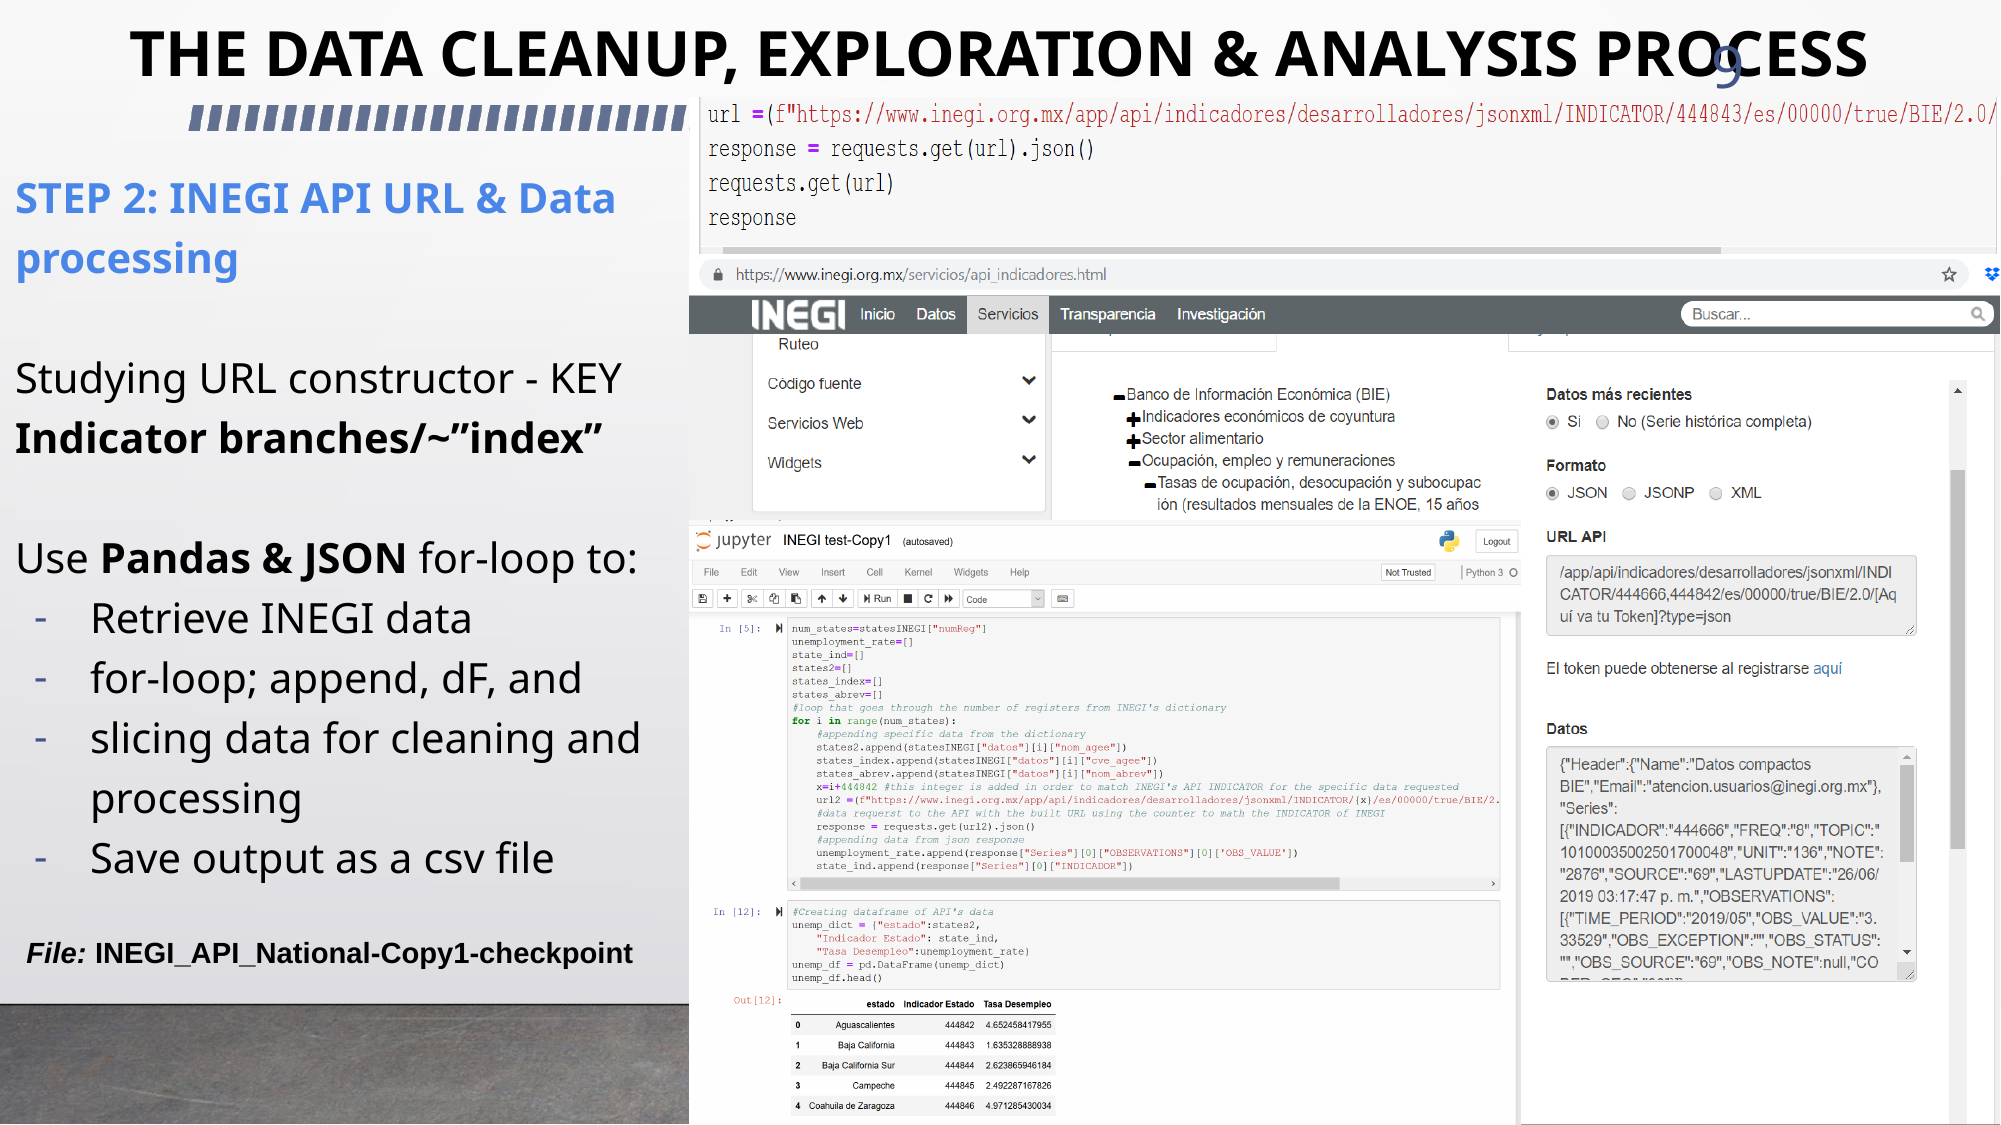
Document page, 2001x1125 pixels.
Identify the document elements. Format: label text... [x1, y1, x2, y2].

list STEP 2: INEGI API URL & Data processing Studying URL constructor - KEY Indicator branches/~”index” Use Pandas & JSON for-loop to: Retrieve INEGI data for-loop; append, dF, and slicing data for cleaning and processing Save output as a csv file [0, 154, 684, 1107]
title THE DATA CLEANUP, EXPLORATION & ANALYSIS PROCESS [30, 15, 1970, 113]
text_box File: INEGI_API_National-Copy1-checkpoint [11, 926, 649, 1012]
slide_number 9 [1626, 22, 1760, 95]
picture [0, 96, 2000, 1125]
